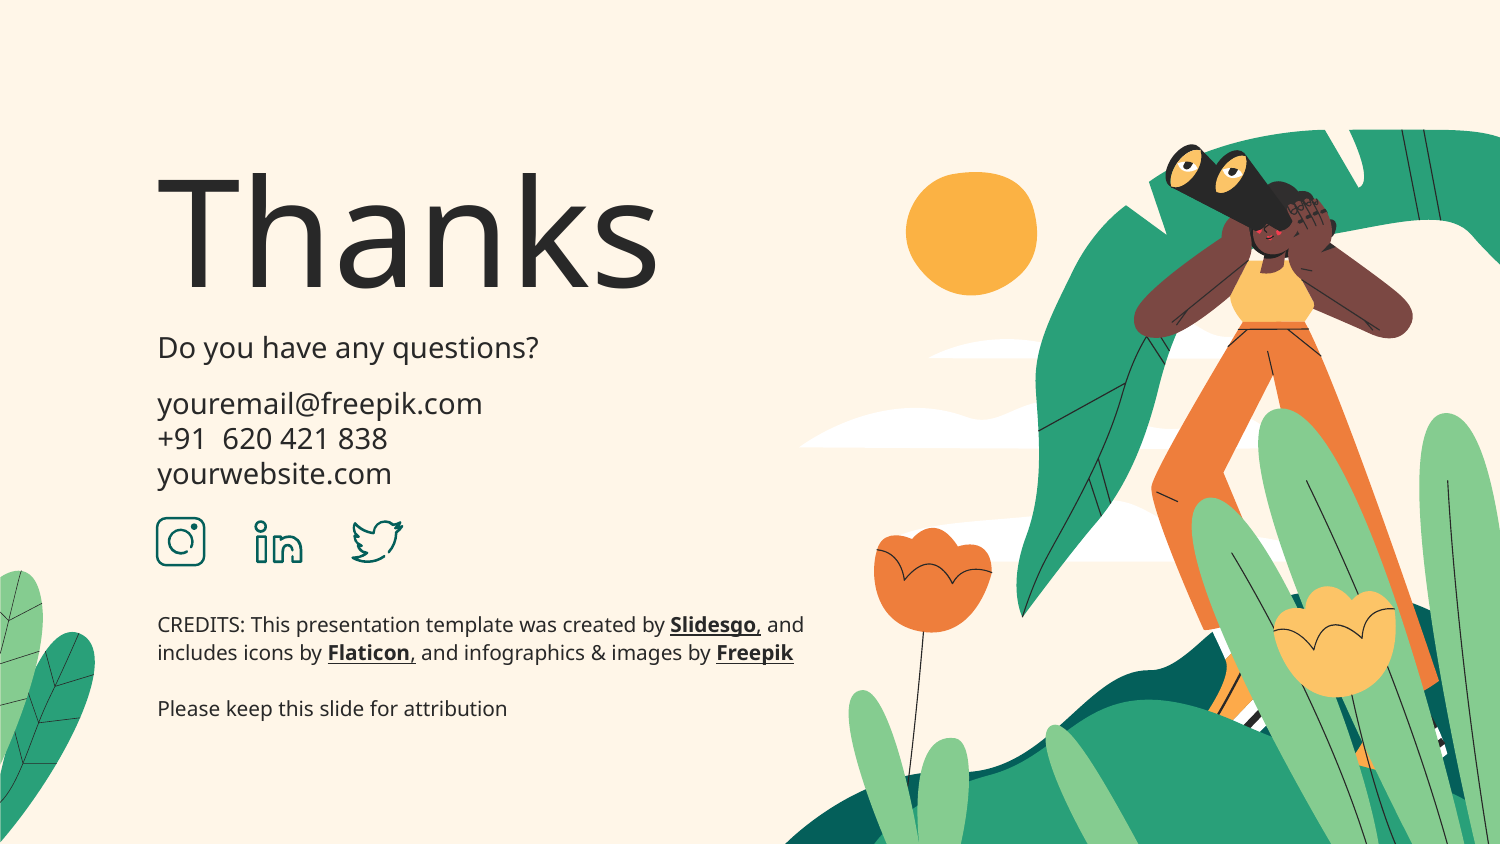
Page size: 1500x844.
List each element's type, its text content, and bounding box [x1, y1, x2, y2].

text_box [155, 516, 206, 567]
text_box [254, 520, 303, 564]
subtitle Do you have any questions? youremail@freepik.com +91 620 421 838 yourwebsite.com [142, 314, 778, 507]
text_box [784, 129, 1500, 844]
text_box [351, 520, 404, 563]
title Thanks [142, 123, 861, 297]
text_box Please keep this slide for attribution [142, 680, 778, 738]
